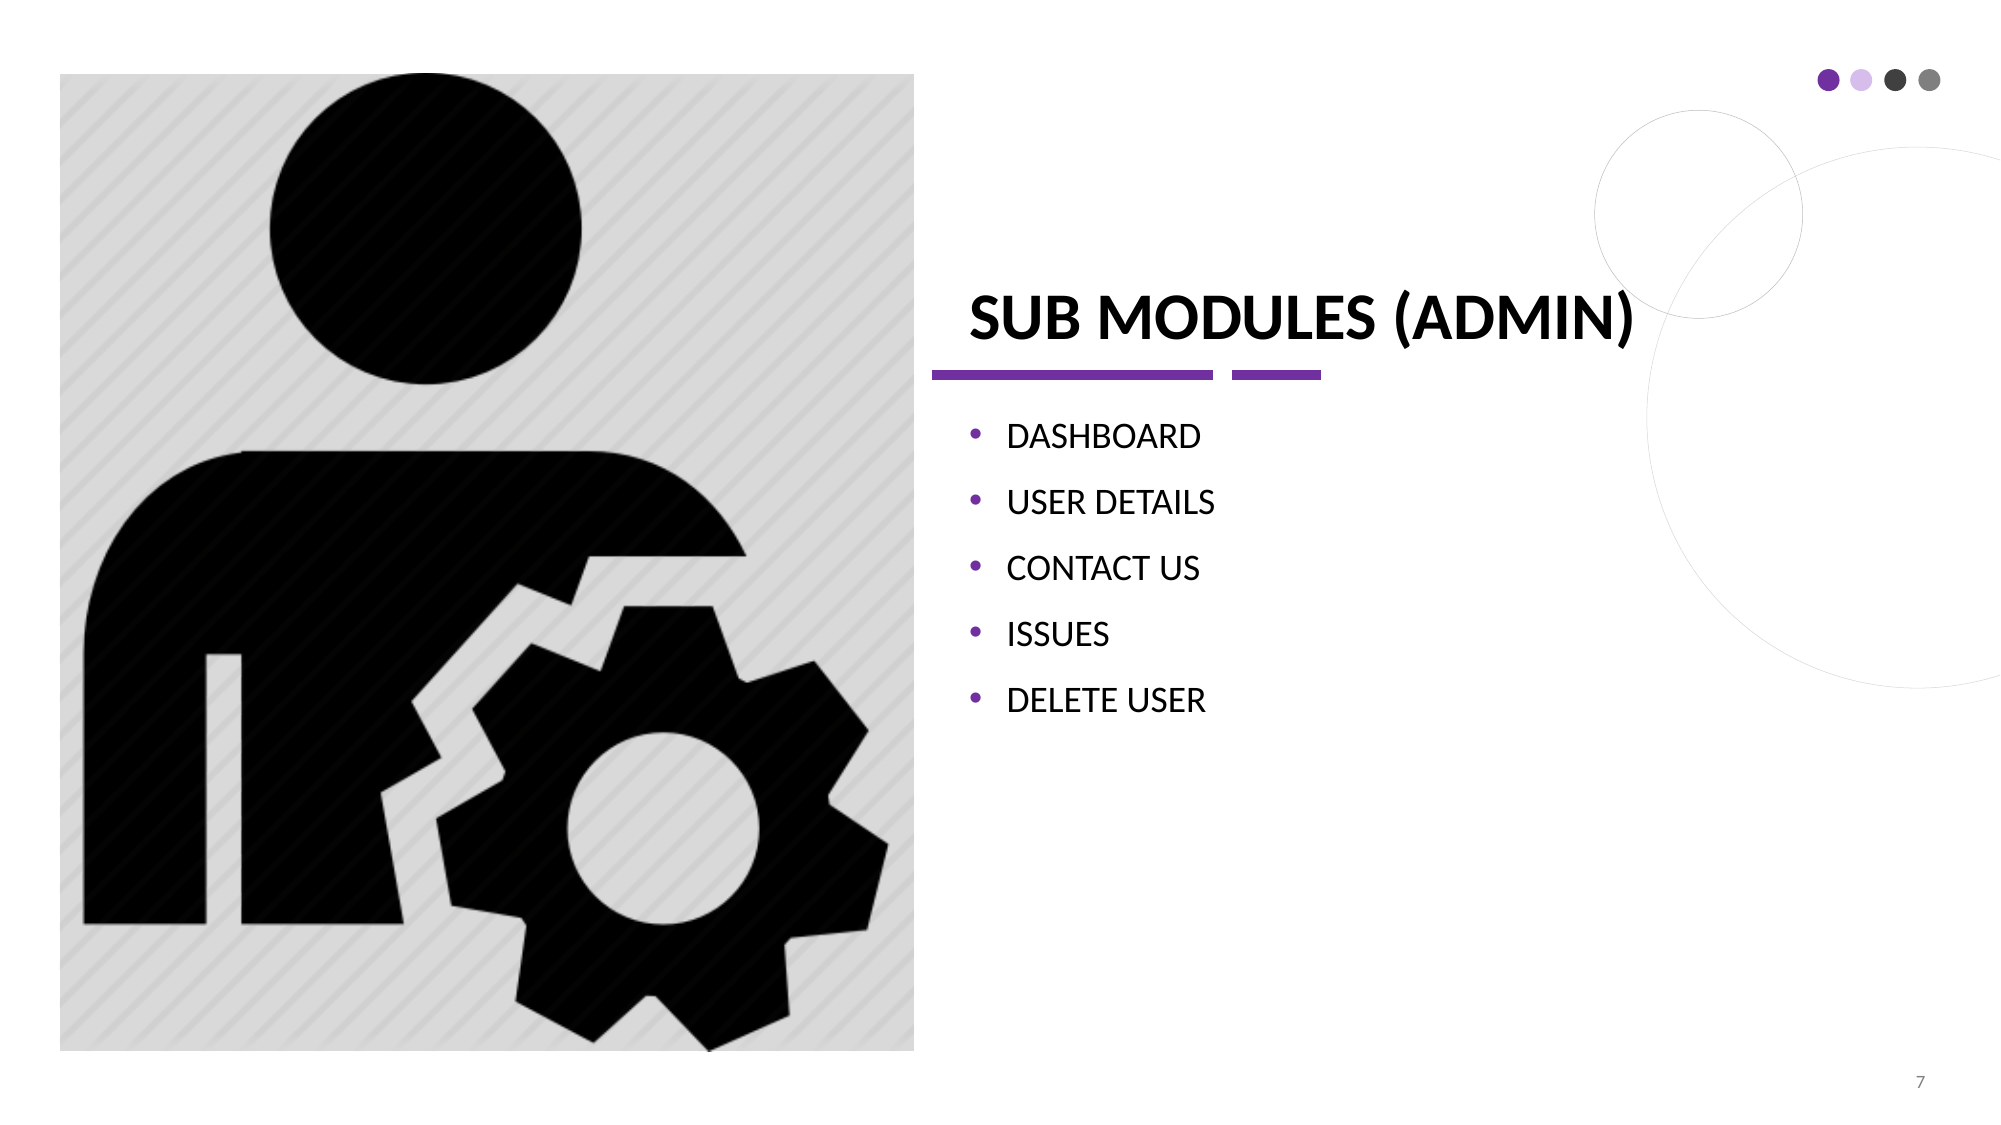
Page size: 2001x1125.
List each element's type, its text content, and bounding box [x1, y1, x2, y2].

picture [59, 73, 915, 1052]
title Sub Modules (ADMIN) [969, 171, 1863, 355]
slide_number 7 [1490, 1060, 1941, 1102]
list DASHBOARD USER DETAILS CONTACT US ISSUES DELETE USER [969, 411, 1863, 978]
